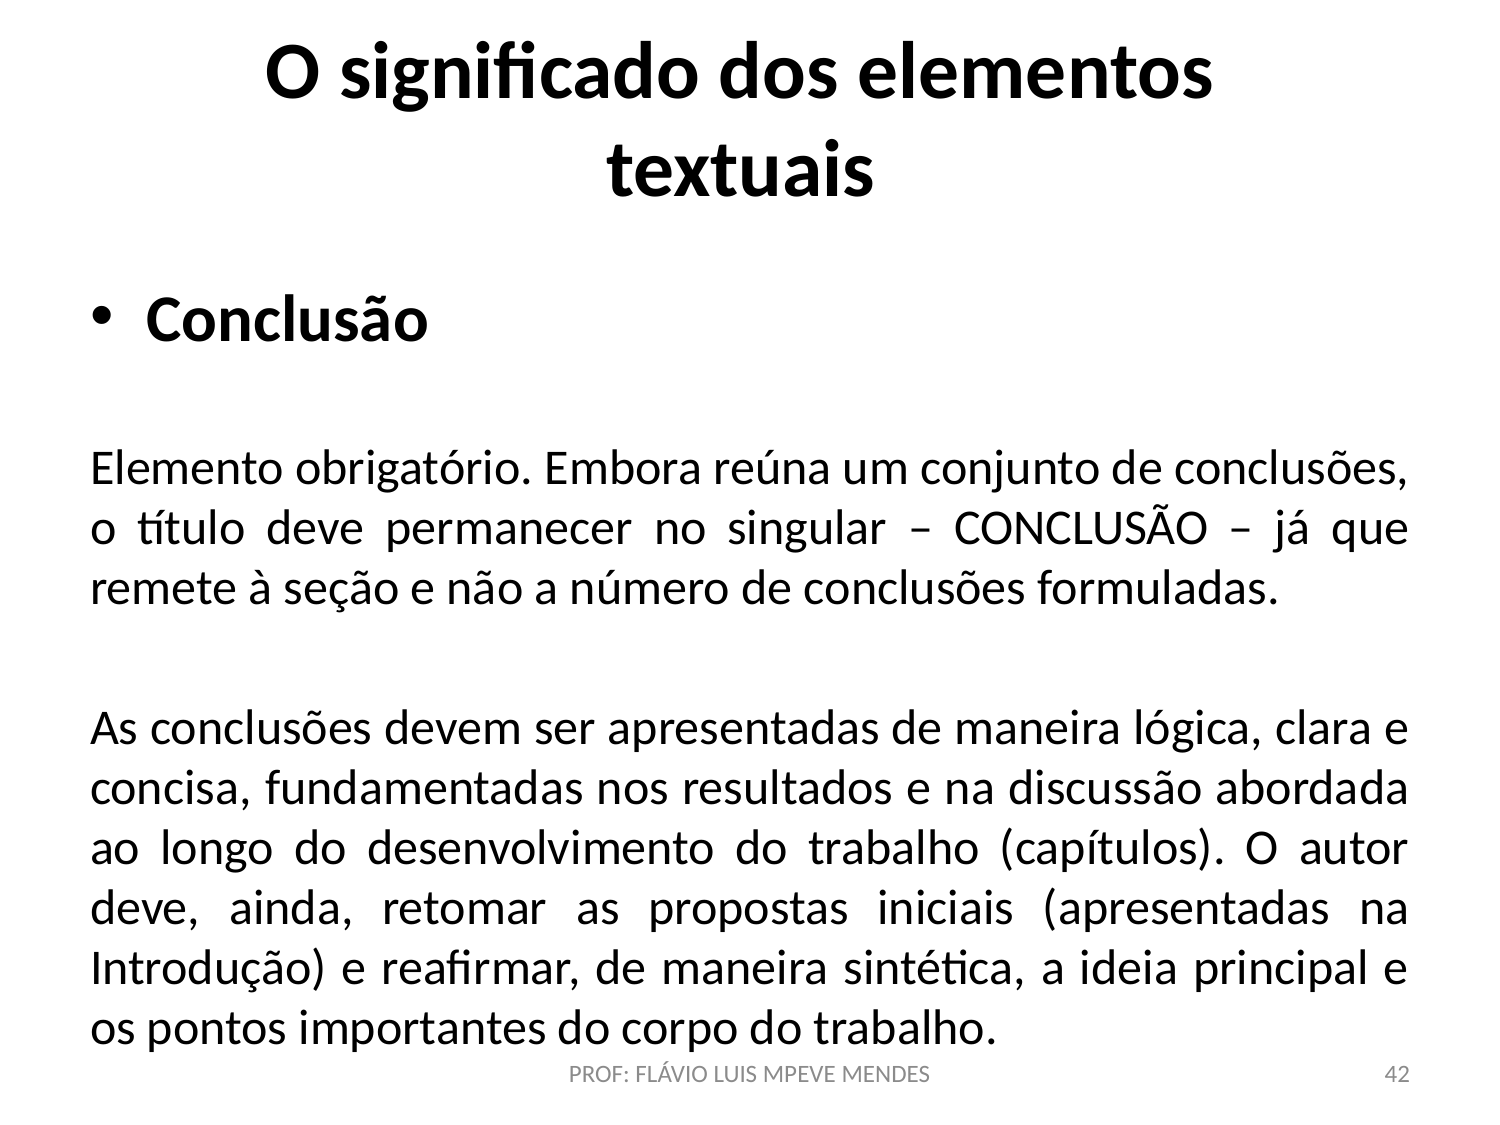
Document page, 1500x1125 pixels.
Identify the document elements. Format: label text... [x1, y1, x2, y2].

list Conclusão Elemento obrigatório. Embora reúna um conjunto de conclusões, o título deve permanecer no singular – CONCLUSÃO – já que remete à seção e não a número de conclusões formuladas. As conclusões devem ser apresentadas de maneira lógica, clara e concisa, fundamentadas nos resultados e na discussão abordada ao longo do desenvolvimento do trabalho (capítulos). O autor deve, ainda, retomar as propostas iniciais (apresentadas na Introdução) e reafirmar, de maneira sintética, a ideia principal e os pontos importantes do corpo do trabalho. [75, 267, 1425, 1118]
slide_number 42 [1074, 1042, 1425, 1103]
footer PROF: FLÁVIO LUIS MPEVE MENDES [512, 1042, 988, 1103]
title O significado dos elementos textuais [75, 8, 1425, 220]
